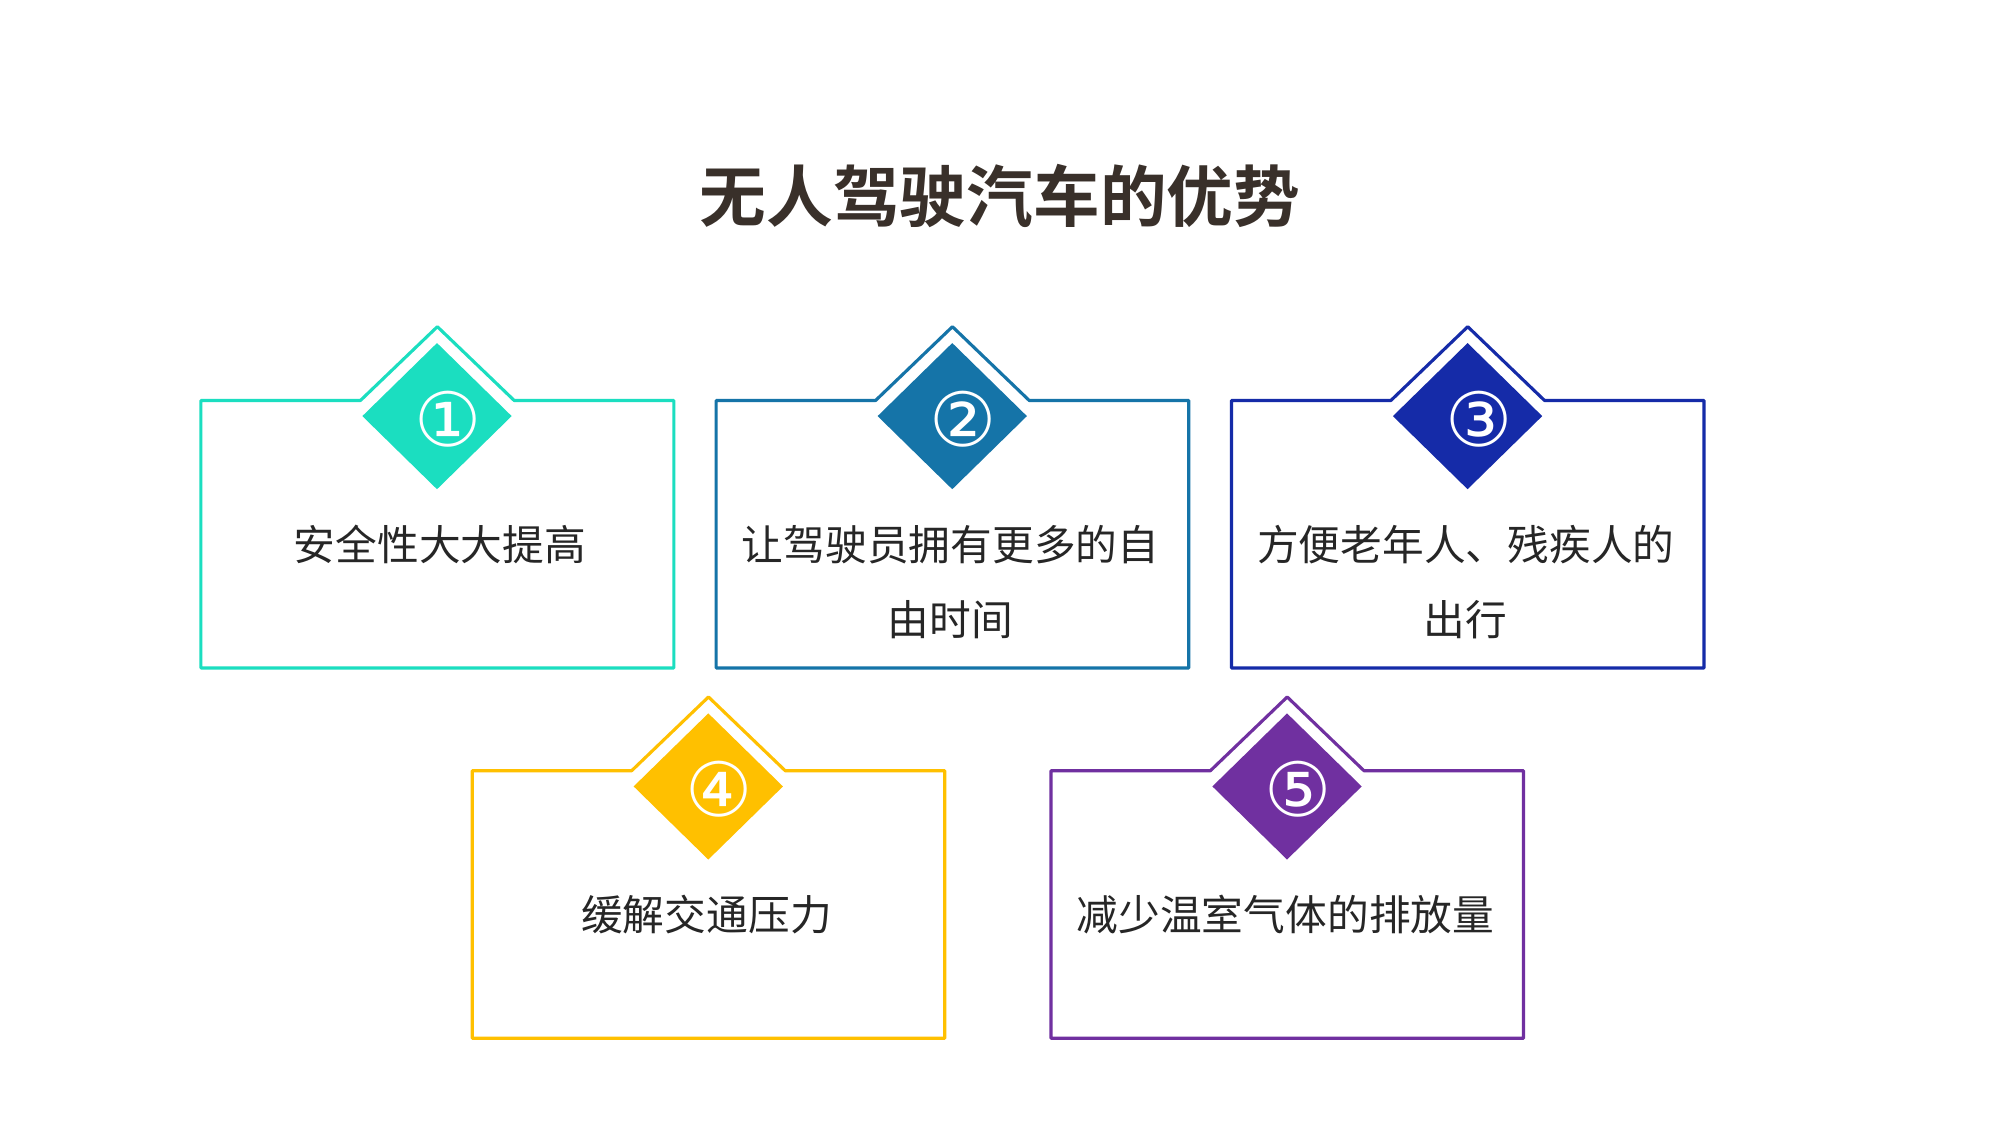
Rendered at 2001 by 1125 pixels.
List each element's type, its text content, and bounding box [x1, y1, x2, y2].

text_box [1231, 326, 1705, 669]
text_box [715, 326, 1189, 669]
text_box 无人驾驶汽车的优势 [421, 147, 1579, 243]
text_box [200, 326, 675, 669]
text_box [1050, 696, 1524, 1039]
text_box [471, 696, 945, 1039]
